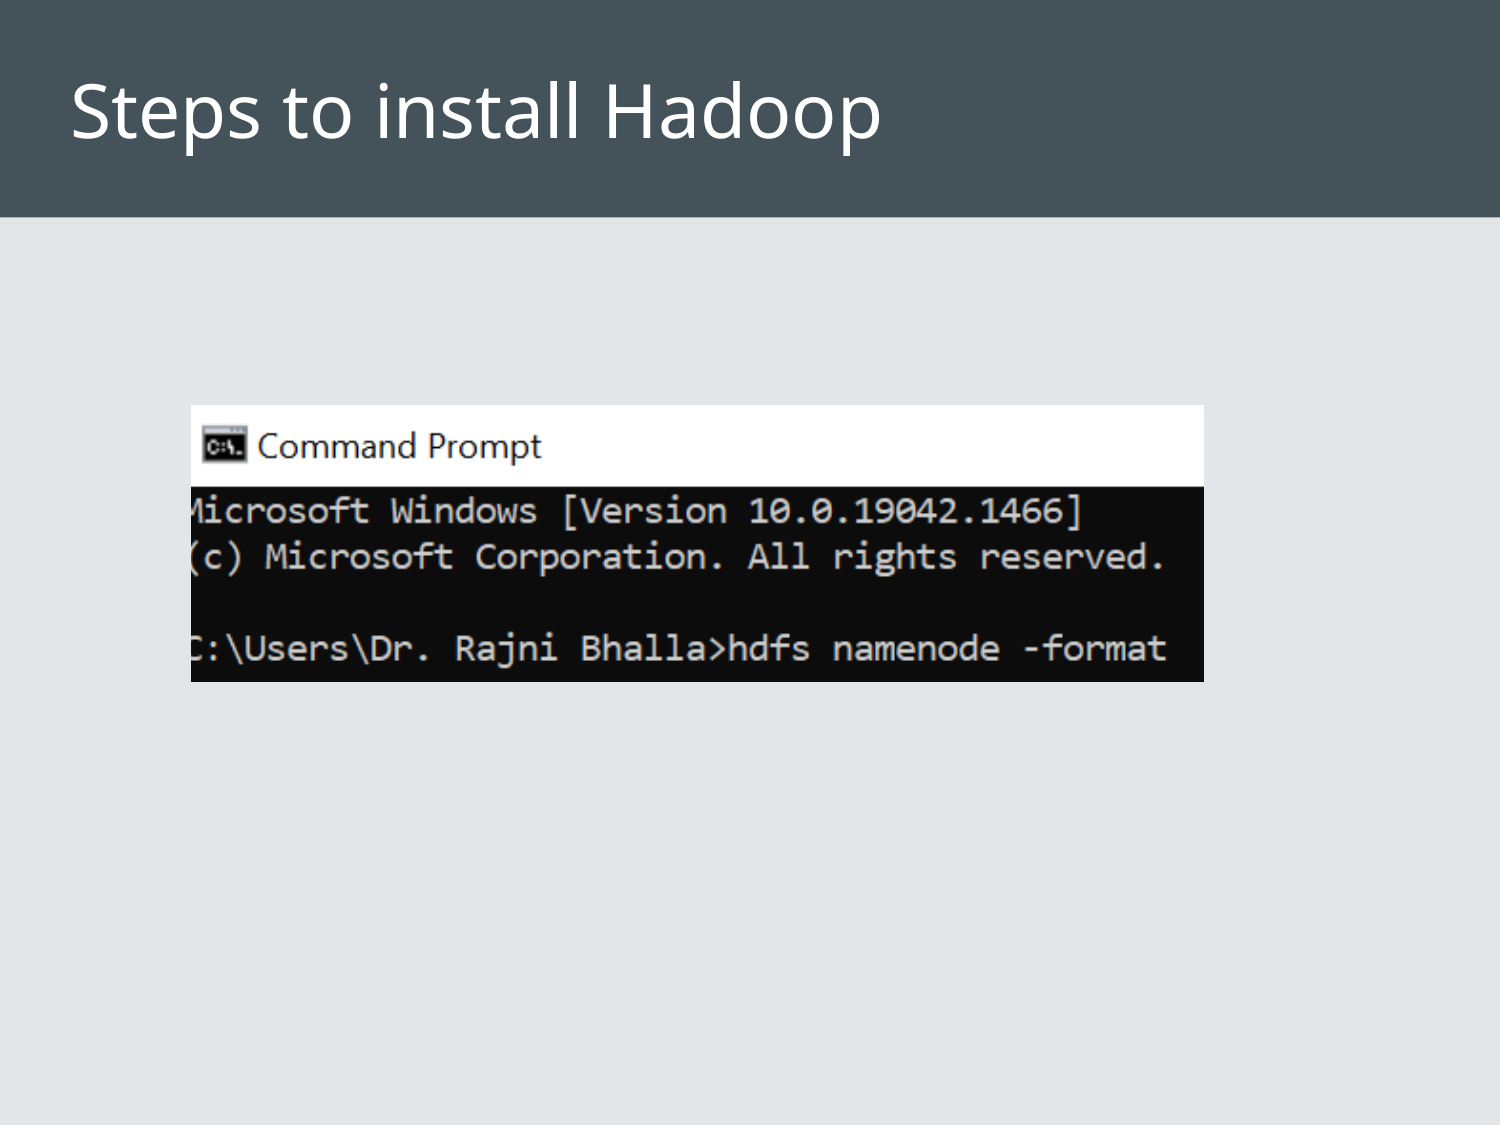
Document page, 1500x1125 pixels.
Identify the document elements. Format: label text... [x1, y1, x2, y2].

picture [191, 405, 1204, 682]
title Steps to install Hadoop [55, 0, 1432, 218]
